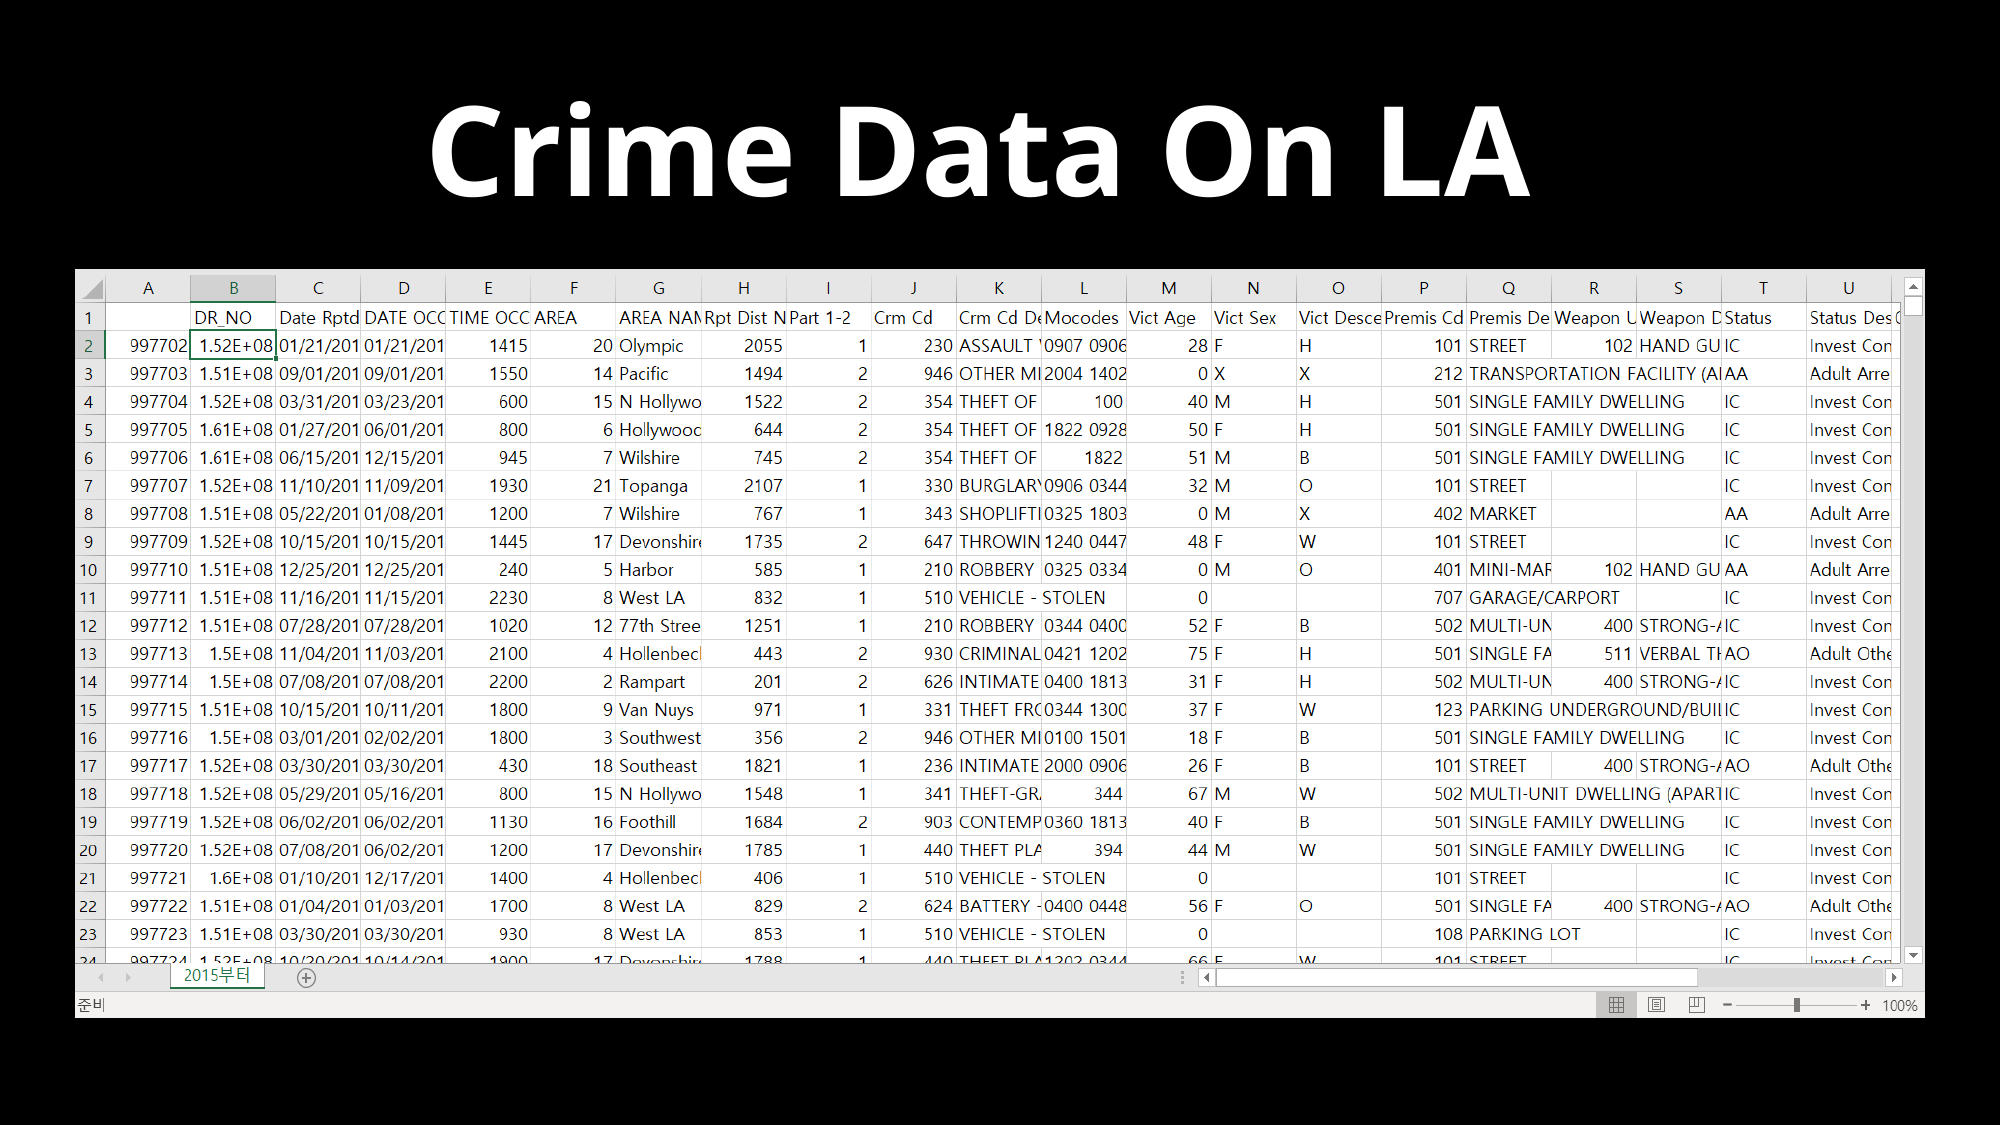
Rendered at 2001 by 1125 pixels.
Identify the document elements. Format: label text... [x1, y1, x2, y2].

title Crime Data On LA [191, 50, 1766, 232]
picture [75, 269, 1925, 1019]
